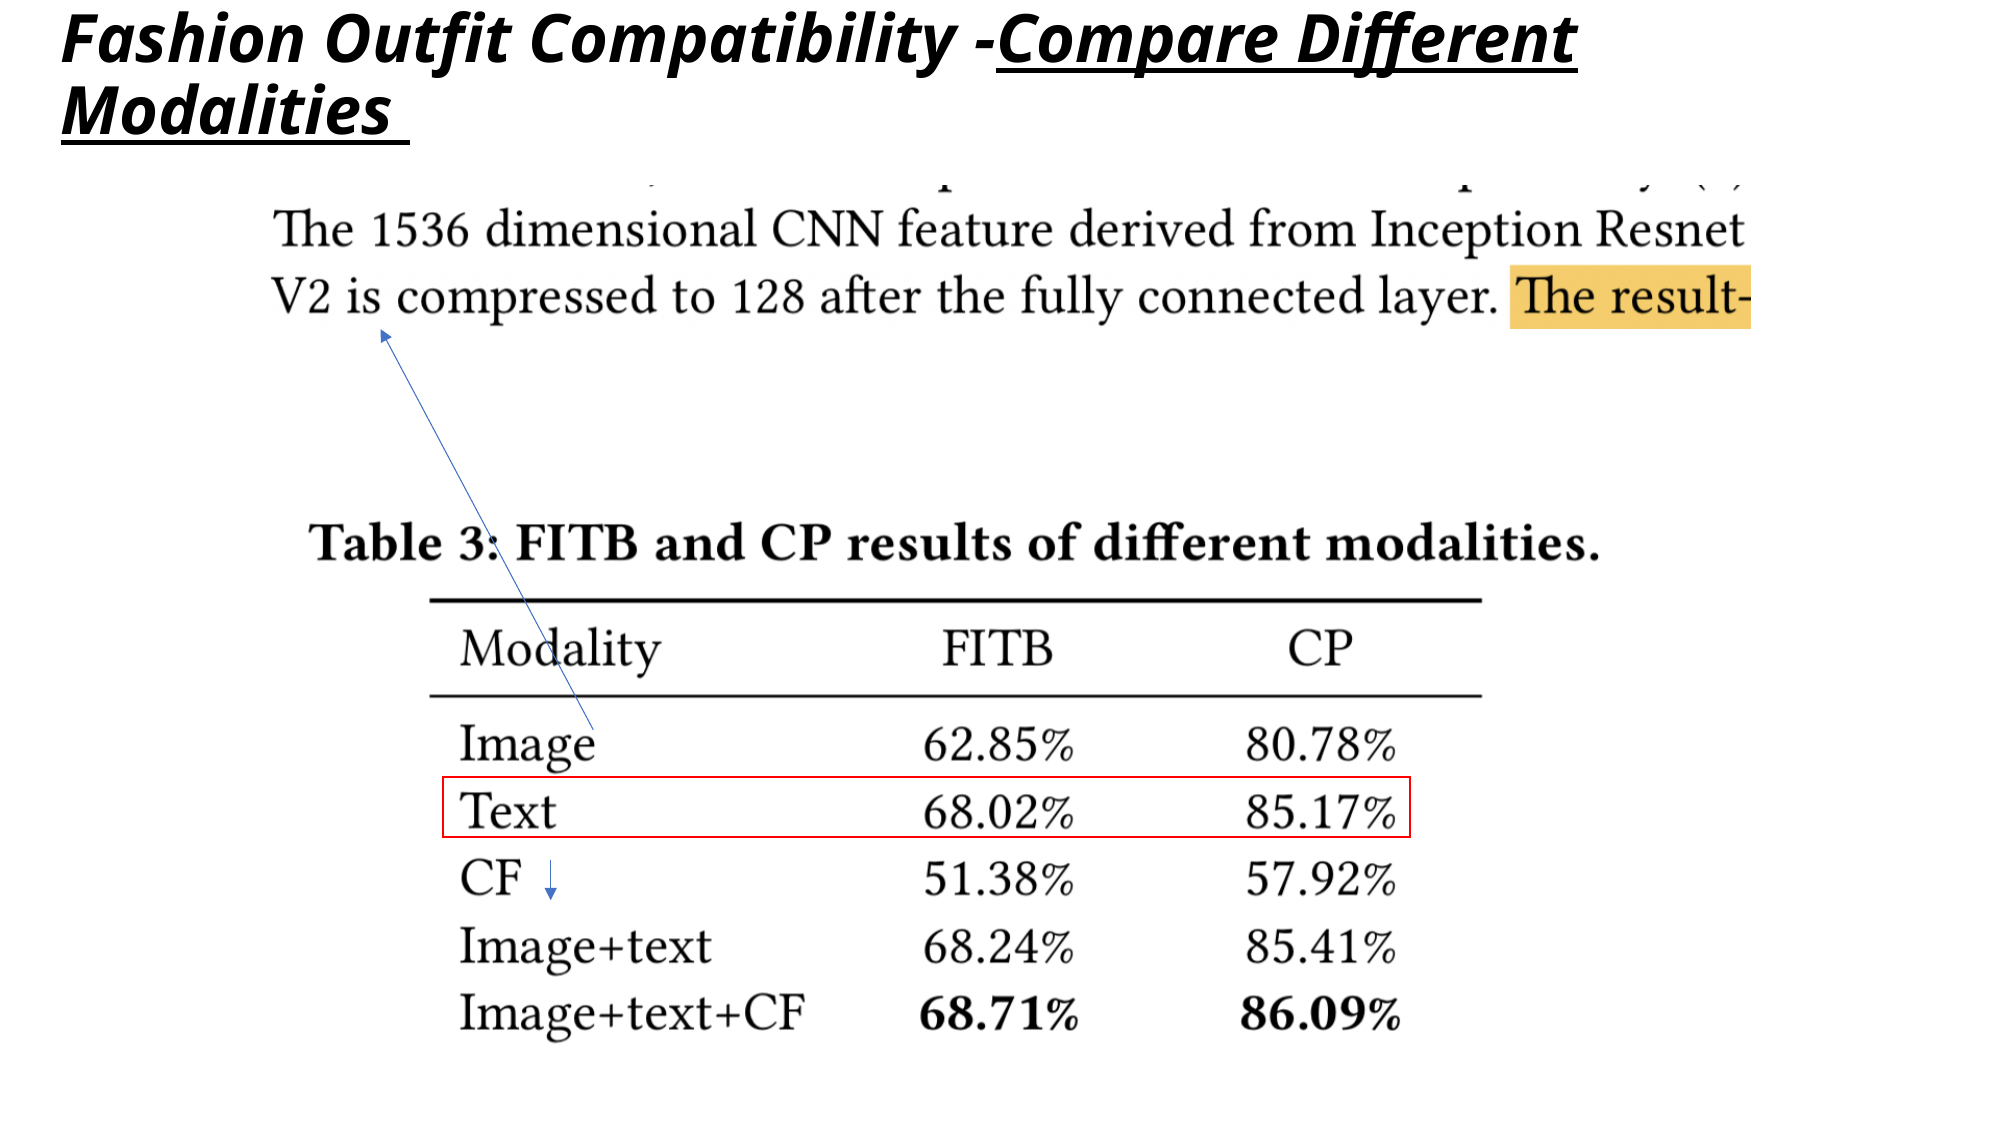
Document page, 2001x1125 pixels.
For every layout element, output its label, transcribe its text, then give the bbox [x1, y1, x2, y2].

picture [248, 185, 1752, 330]
picture [300, 499, 1622, 1056]
title Fashion Outfit Compatibility -Compare Different Modalities [45, 20, 1771, 134]
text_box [380, 329, 594, 730]
